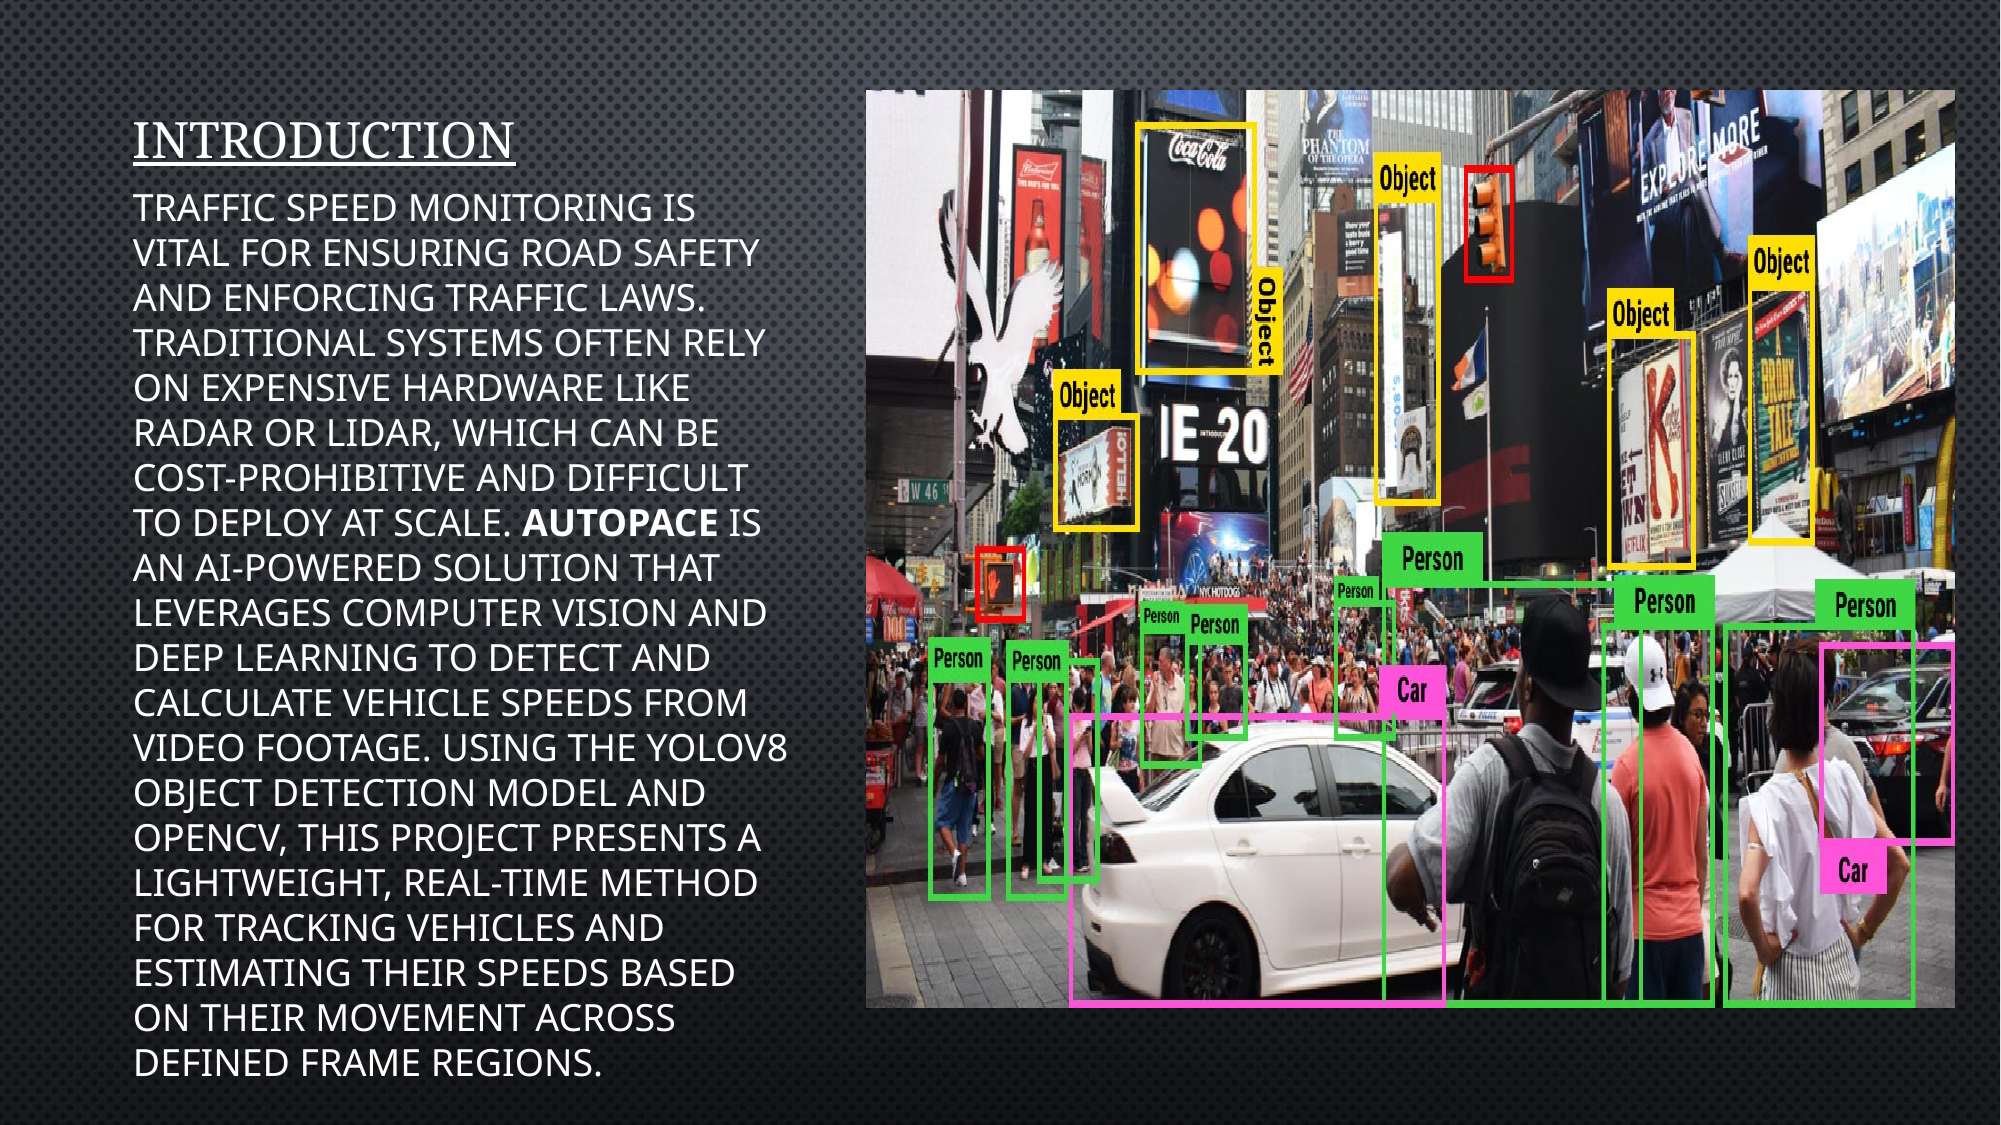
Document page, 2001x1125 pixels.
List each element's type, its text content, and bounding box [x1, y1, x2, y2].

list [866, 90, 1955, 1008]
title introduction [117, 67, 700, 176]
list Traffic speed monitoring is vital for ensuring road safety and enforcing traffic laws. Traditional systems often rely on expensive hardware like RADAR or LIDAR, which can be cost-prohibitive and difficult to deploy at scale. AUTOPACE is an AI-powered solution that leverages computer vision and deep learning to detect and calculate vehicle speeds from video footage. Using the YOLOv8 object detection model and OpenCV, this project presents a lightweight, real-time method for tracking vehicles and estimating their speeds based on their movement across defined frame regions. [117, 176, 804, 1093]
